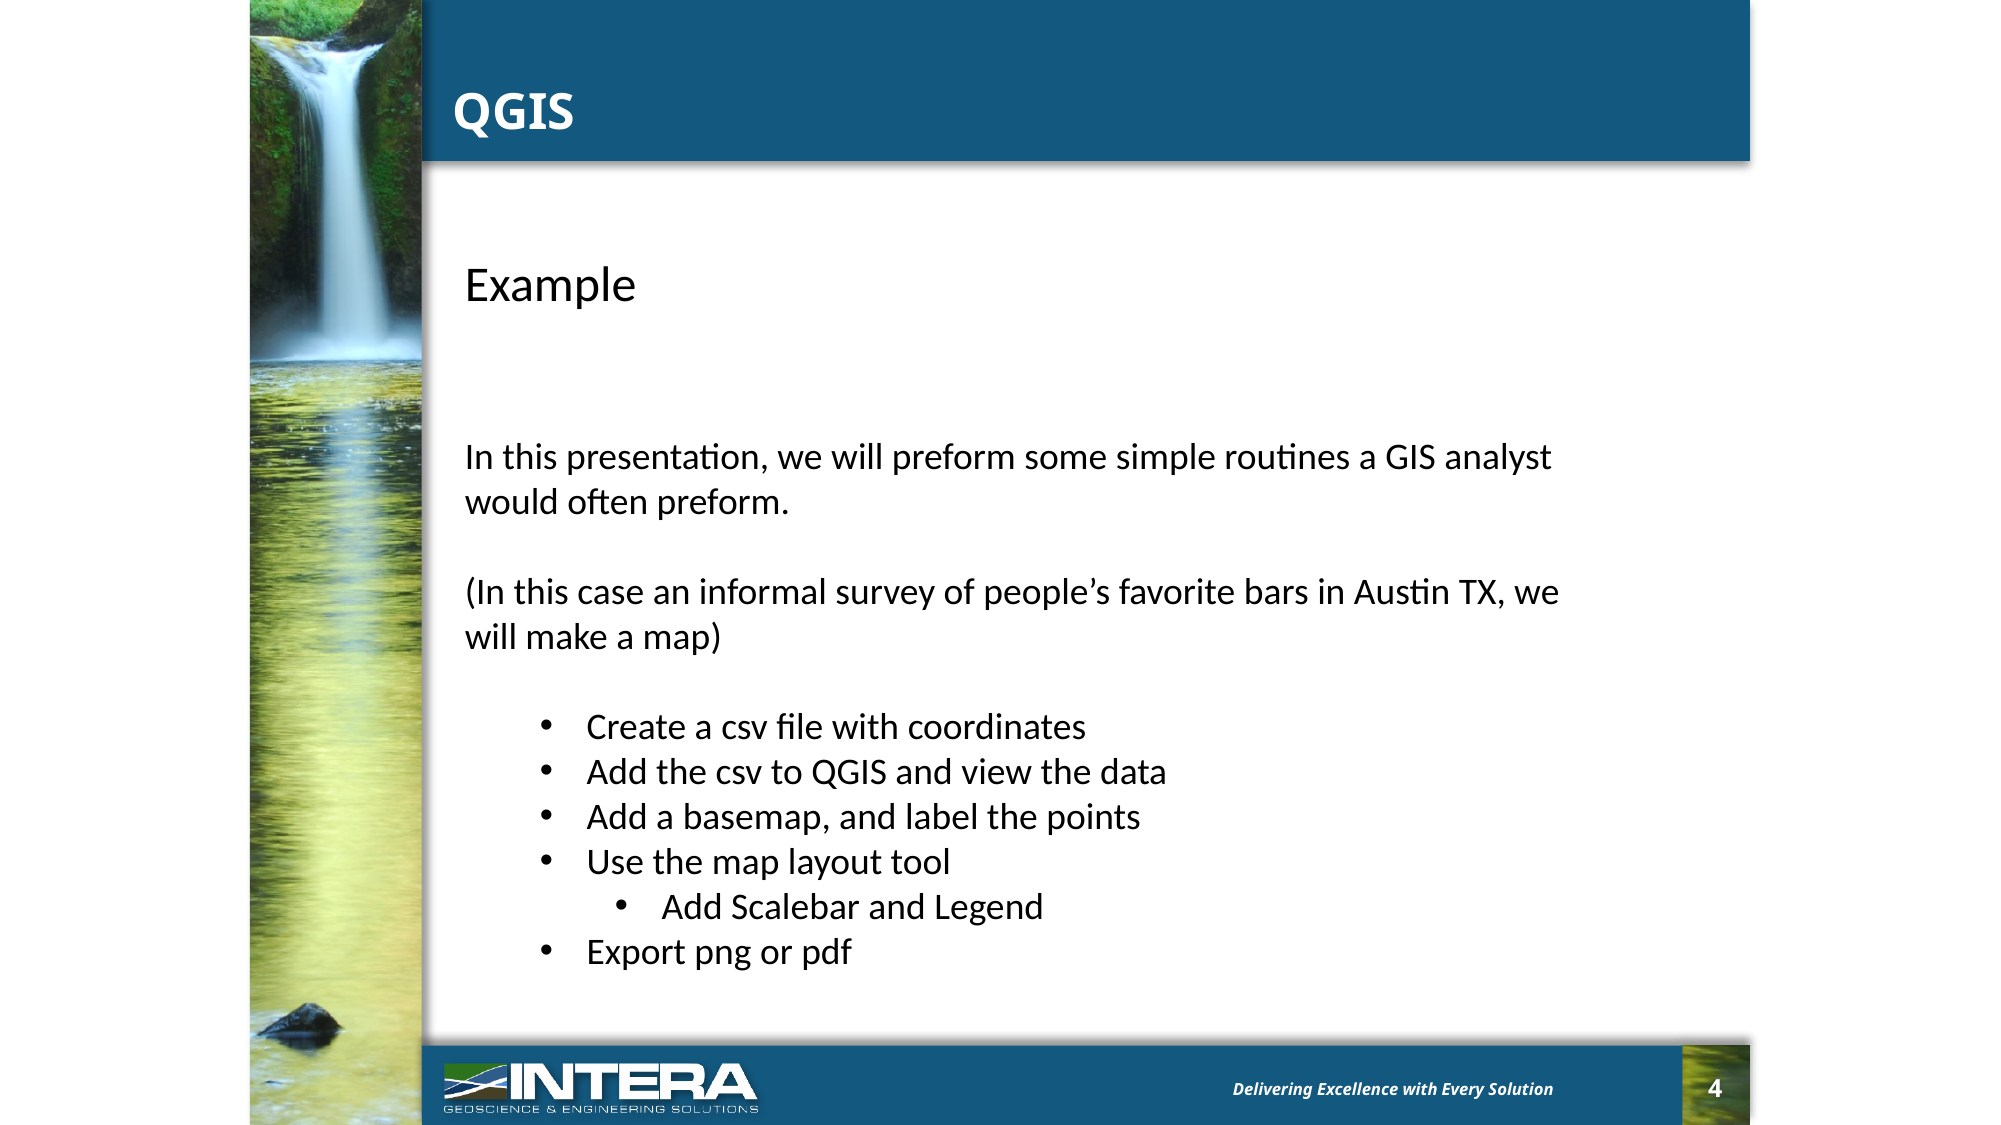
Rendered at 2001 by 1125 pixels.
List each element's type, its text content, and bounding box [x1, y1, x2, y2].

picture [249, 0, 422, 1125]
text_box [422, 1044, 1683, 1125]
text_box [434, 0, 1751, 162]
text_box QGIS [437, 12, 1700, 161]
text_box Example [449, 243, 1500, 319]
text_box Delivering Excellence with Every Solution [1124, 1070, 1574, 1111]
picture [1681, 1045, 1750, 1125]
picture [435, 1054, 766, 1120]
text_box In this presentation, we will preform some simple routines a GIS analyst would often preform. (In this case an informal survey of people’s favorite bars in Austin TX, we will make a map) Create a csv file with coordinates Add the csv to QGIS and view the data Add a basemap, and label the points Use the map layout tool Add Scalebar and Legend Export png or pdf [450, 424, 1613, 1025]
